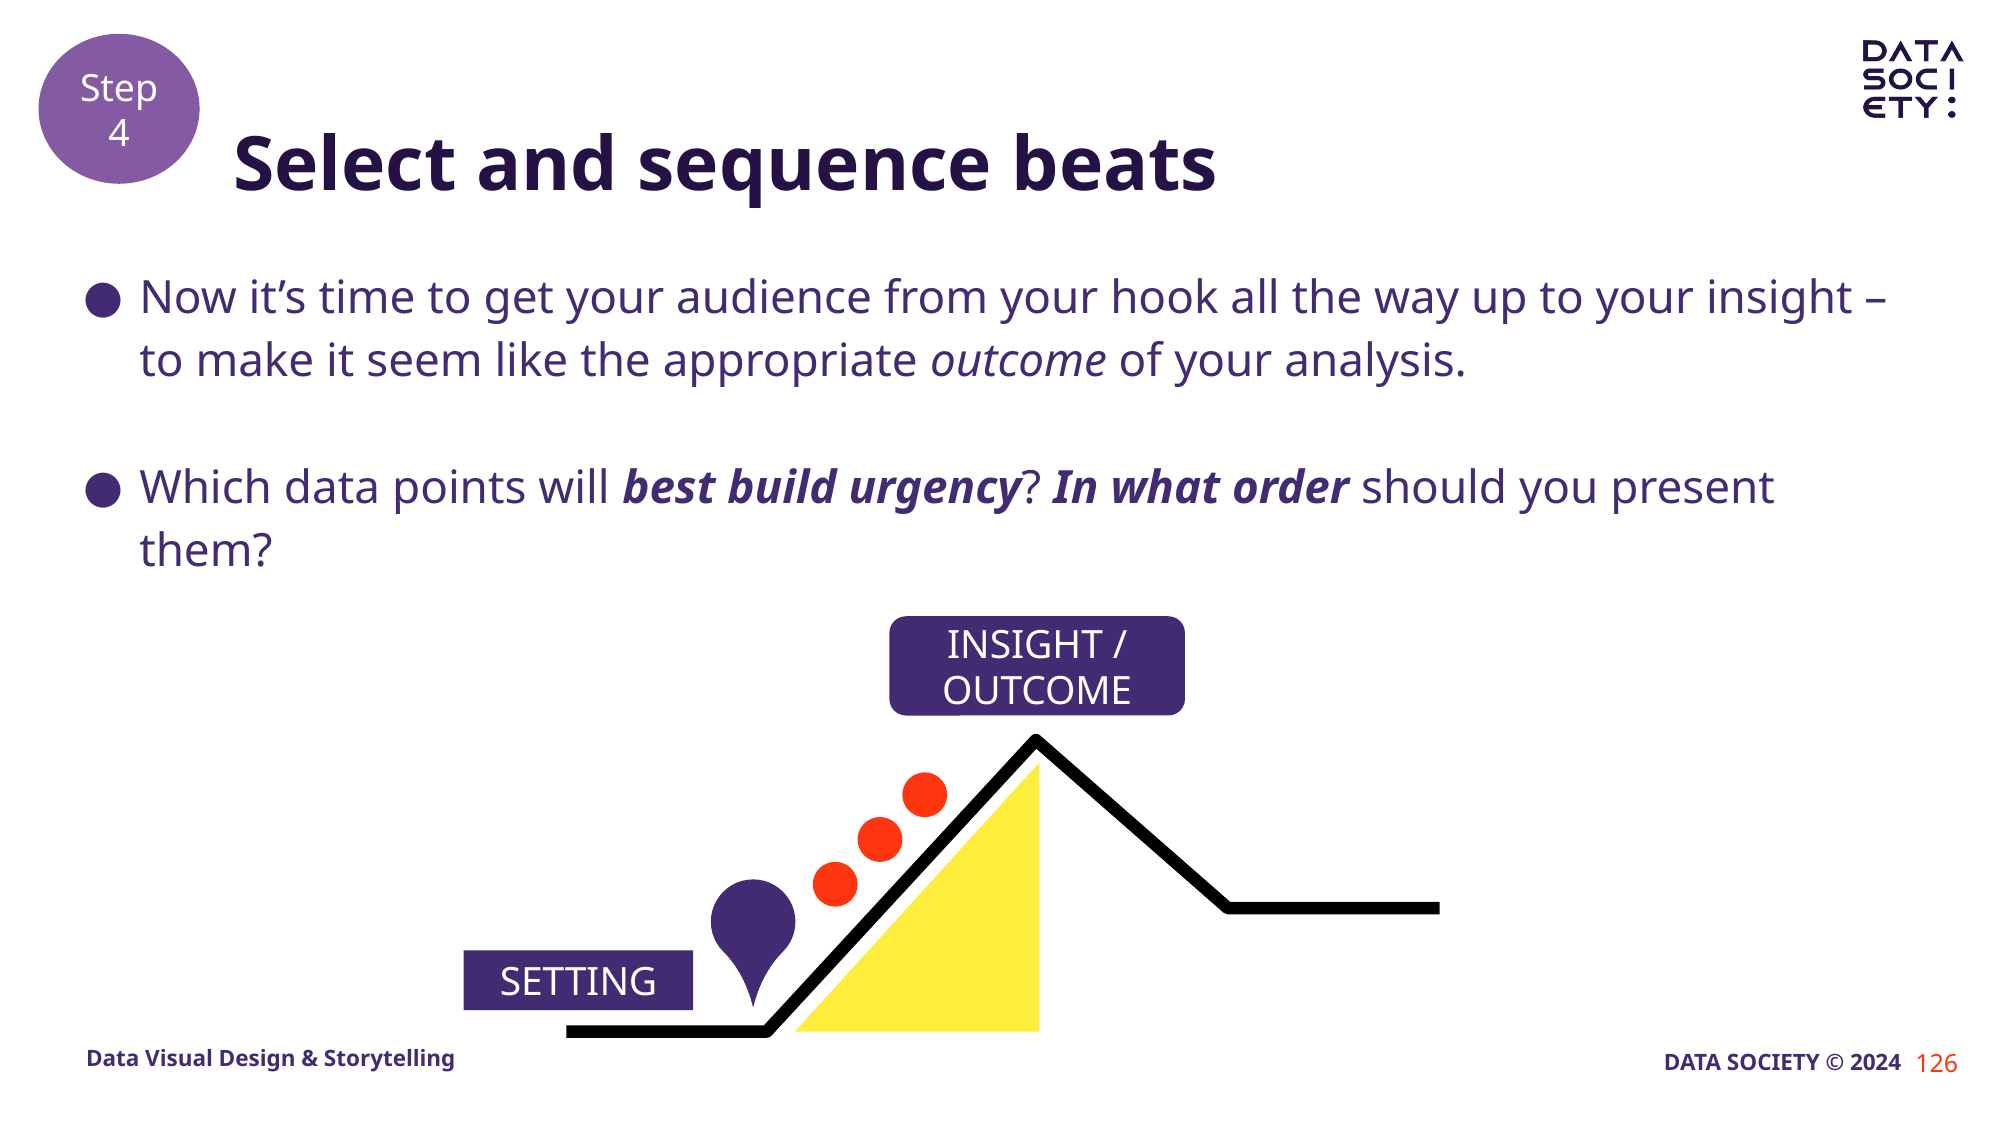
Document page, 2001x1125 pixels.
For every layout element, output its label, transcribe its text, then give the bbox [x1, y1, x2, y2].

slide_number 126 [1853, 1033, 1974, 1097]
title Select and sequence beats [68, 87, 1932, 213]
text_box Step 4 [38, 33, 200, 184]
text_box SETTING [463, 950, 561, 1011]
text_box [566, 615, 1440, 1032]
picture [1863, 40, 1964, 118]
list Now it’s time to get your audience from your hook all the way up to your insight – to make it seem like the appropriate outcome of your analysis. Which data points will best build urgency? In what order should you present them? [68, 252, 1932, 1000]
